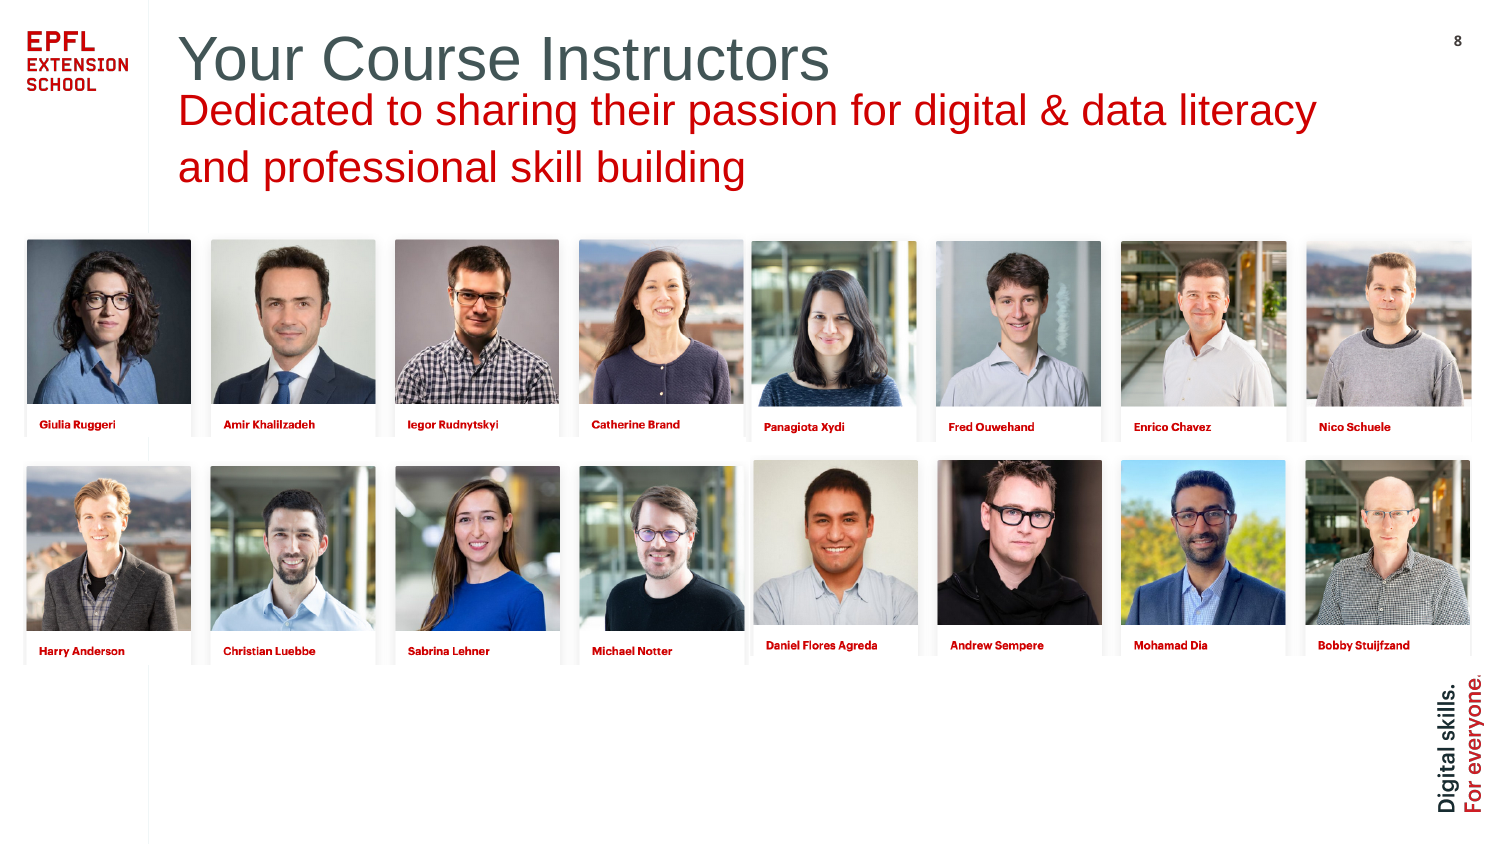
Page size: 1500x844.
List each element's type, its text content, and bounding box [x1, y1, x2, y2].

picture [1438, 676, 1484, 812]
slide_number 8 [1415, 32, 1500, 59]
picture [27, 31, 128, 91]
picture [24, 232, 1472, 442]
picture [23, 455, 1472, 665]
title Your Course Instructors Dedicated to sharing their passion for digital & data literacy and professional skill building [148, 32, 1396, 209]
